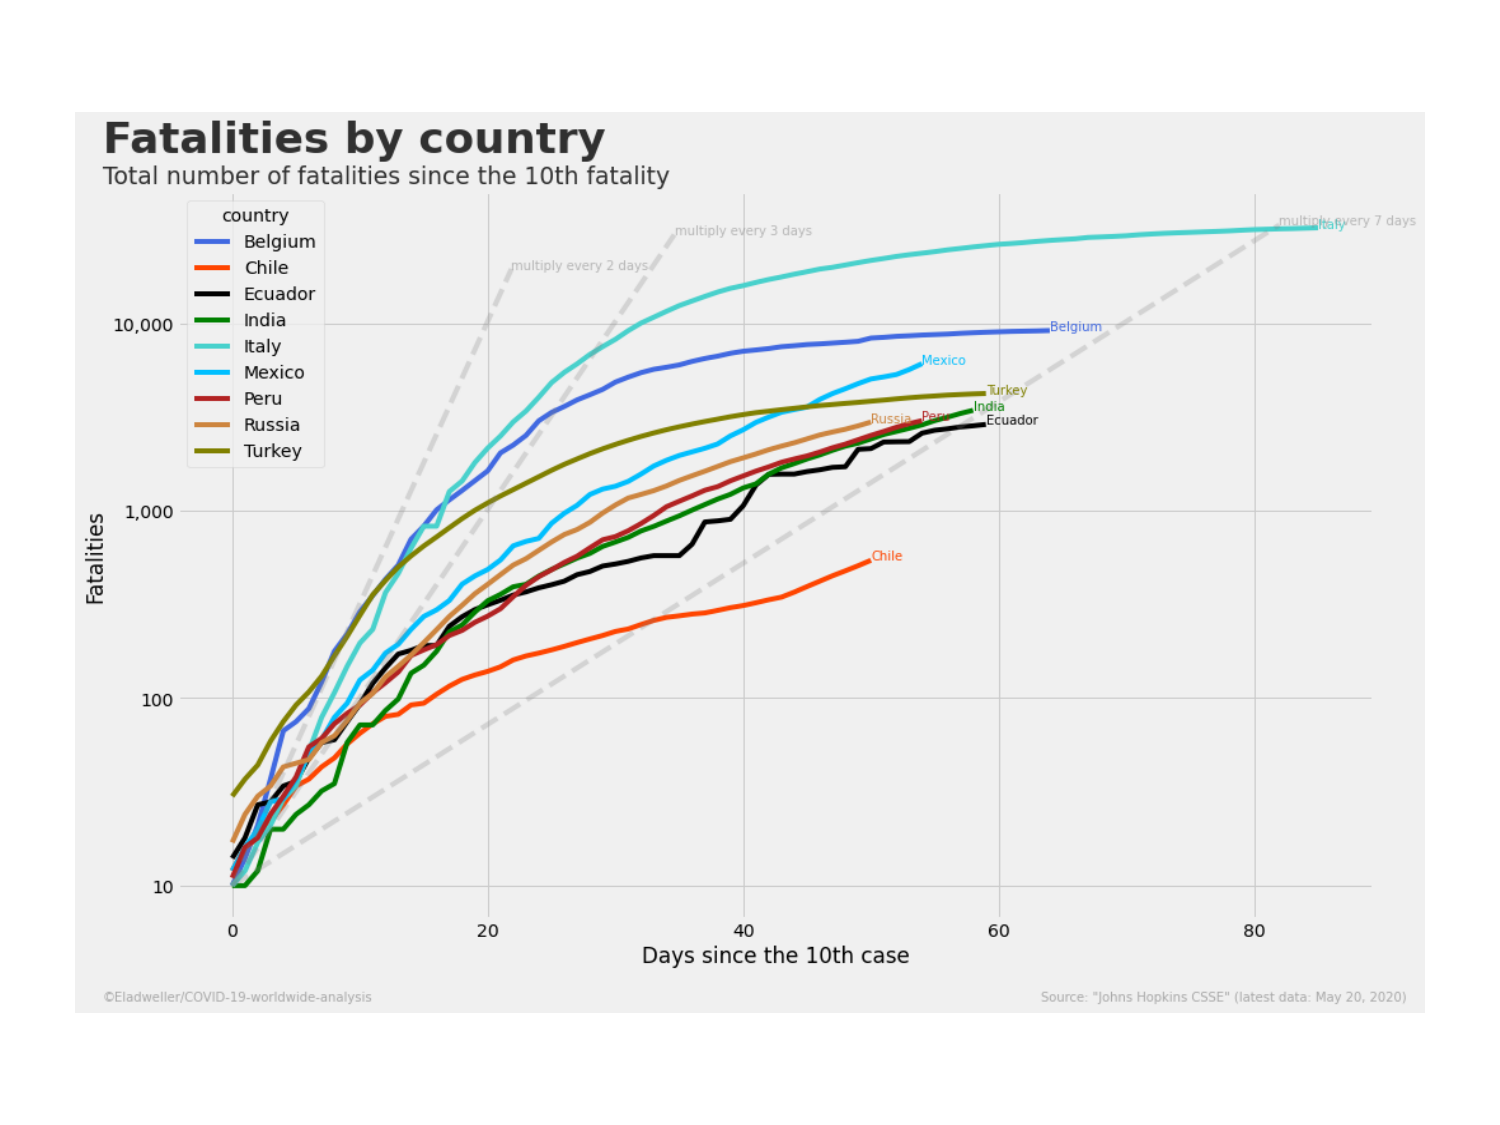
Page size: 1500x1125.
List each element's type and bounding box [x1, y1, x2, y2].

picture [74, 112, 1426, 1013]
